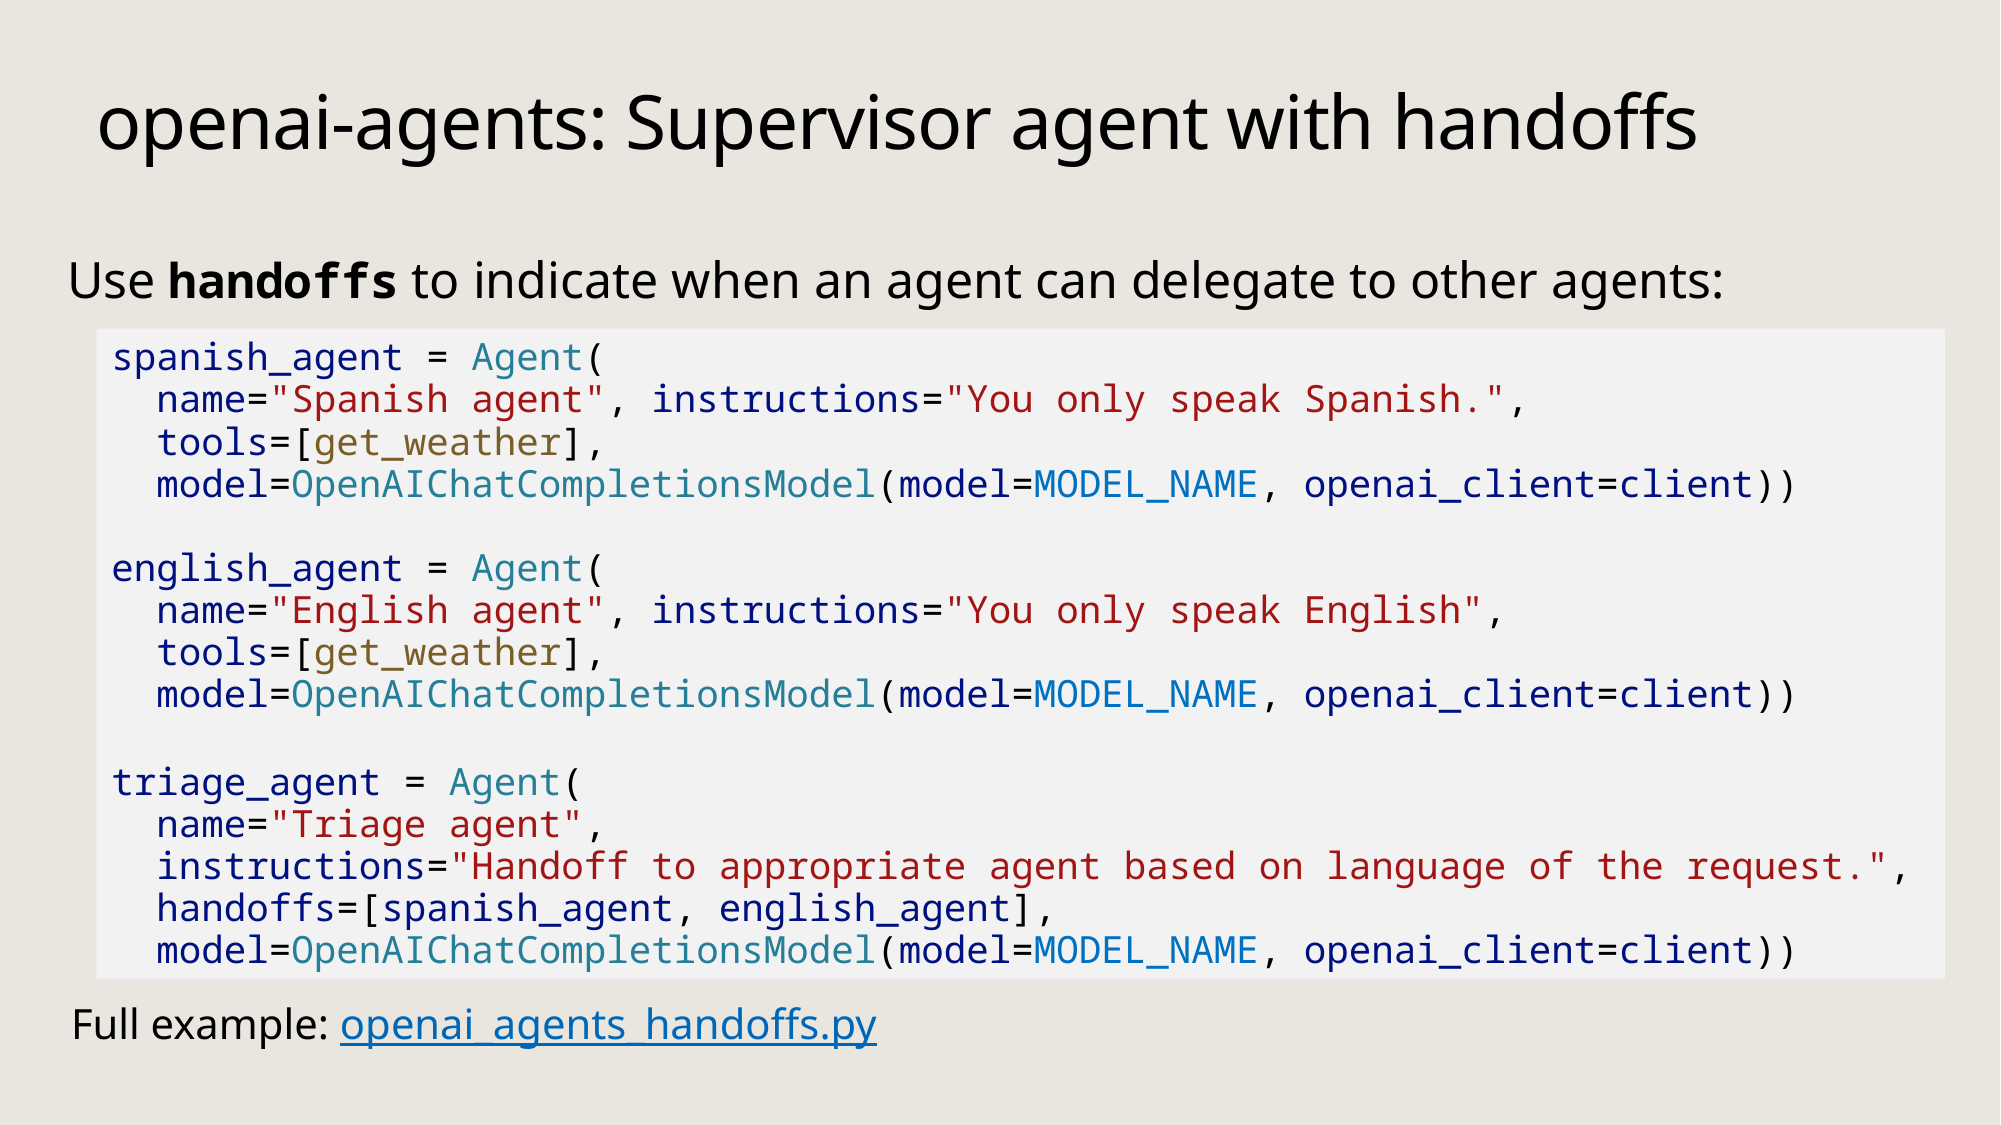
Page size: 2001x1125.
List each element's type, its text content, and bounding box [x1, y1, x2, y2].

text_box spanish_agent = Agent( name="Spanish agent", instructions="You only speak Spanish.", tools=[get_weather], model=OpenAIChatCompletionsModel(model=MODEL_NAME, openai_client=client)) english_agent = Agent( name="English agent", instructions="You only speak English", tools=[get_weather], model=OpenAIChatCompletionsModel(model=MODEL_NAME, openai_client=client)) triage_agent = Agent( name="Triage agent", instructions="Handoff to appropriate agent based on language of the request.", handoffs=[spanish_agent, english_agent], model=OpenAIChatCompletionsModel(model=MODEL_NAME, openai_client=client)) [96, 328, 1945, 979]
text_box Use handoffs to indicate when an agent can delegate to other agents: [67, 248, 1726, 309]
text_box Full example: openai_agents_handoffs.py [71, 997, 878, 1055]
title openai-agents: Supervisor agent with handoffs [96, 75, 1904, 166]
